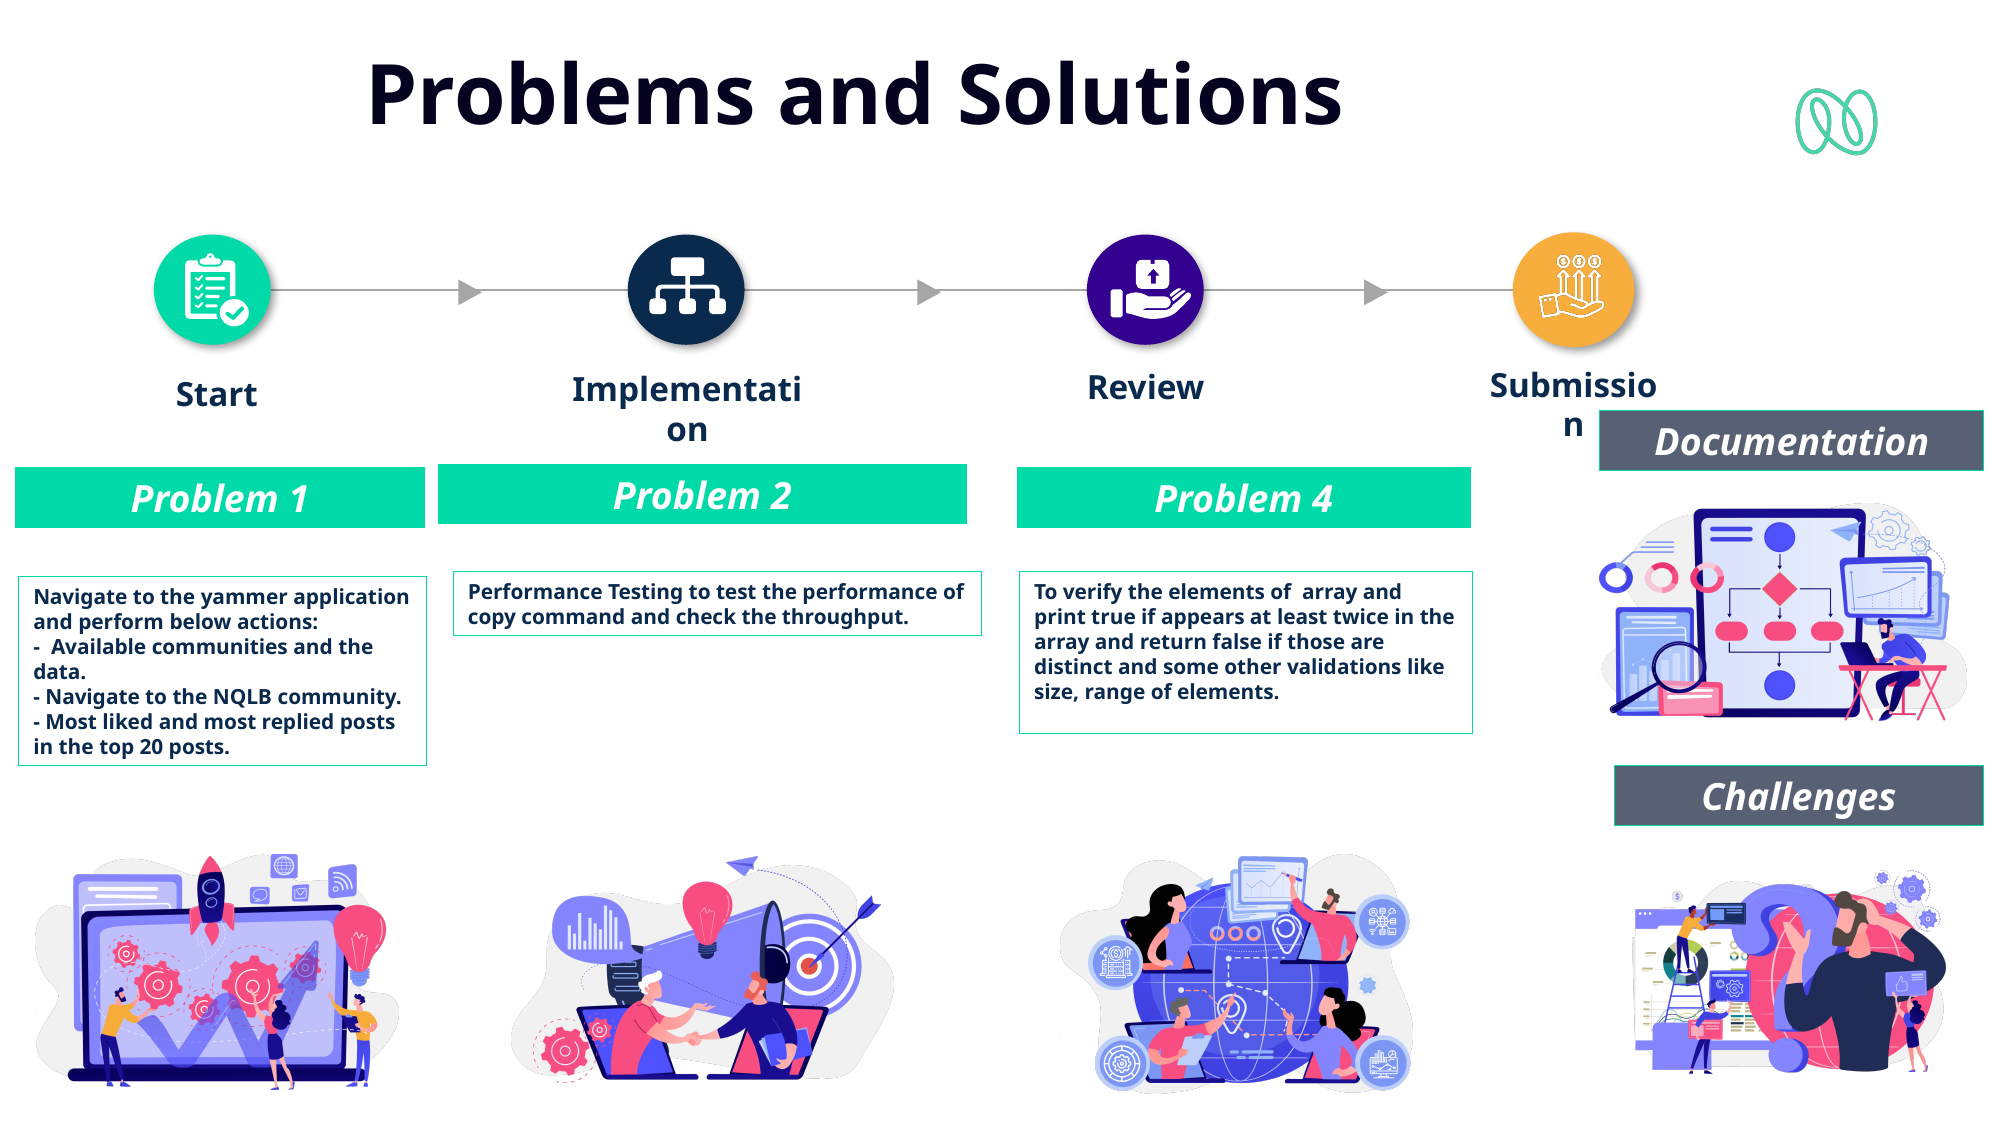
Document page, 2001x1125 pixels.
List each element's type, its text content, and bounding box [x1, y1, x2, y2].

picture [1538, 252, 1605, 321]
text_box [1364, 290, 1388, 306]
picture [1060, 854, 1413, 1094]
picture [1599, 503, 1967, 721]
picture [1632, 870, 1946, 1074]
picture [1772, 62, 1906, 180]
text_box [917, 279, 936, 289]
text_box Start [133, 365, 301, 421]
text_box Challenges [1614, 765, 1984, 826]
text_box Problems and Solutions [313, 29, 1360, 247]
text_box [458, 279, 476, 289]
text_box [1364, 279, 1382, 289]
text_box Submission [1472, 356, 1676, 451]
picture [511, 856, 894, 1083]
text_box Problem 2 [438, 464, 967, 524]
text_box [153, 234, 271, 345]
text_box Problem 4 [1017, 467, 1471, 528]
text_box Performance Testing to test the performance of copy command and check the throughput. [453, 571, 982, 636]
text_box Navigate to the yammer application and perform below actions: - Available communities and the data. - Navigate to the NQLB community. - Most liked and most replied posts in the top 20 posts. [18, 576, 427, 766]
text_box [917, 290, 942, 306]
text_box [1515, 234, 1632, 289]
text_box Documentation [1599, 410, 1984, 471]
text_box Implementation [548, 360, 827, 456]
text_box To verify the elements of array and print true if appears at least twice in the array and return false if those are distinct and some other validations like size, range of elements. [1019, 571, 1473, 734]
text_box [1515, 290, 1632, 345]
picture [35, 854, 399, 1090]
text_box [458, 290, 482, 306]
text_box Review [999, 358, 1292, 414]
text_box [1086, 234, 1204, 345]
text_box Problem 1 [15, 467, 425, 528]
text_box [627, 234, 745, 345]
